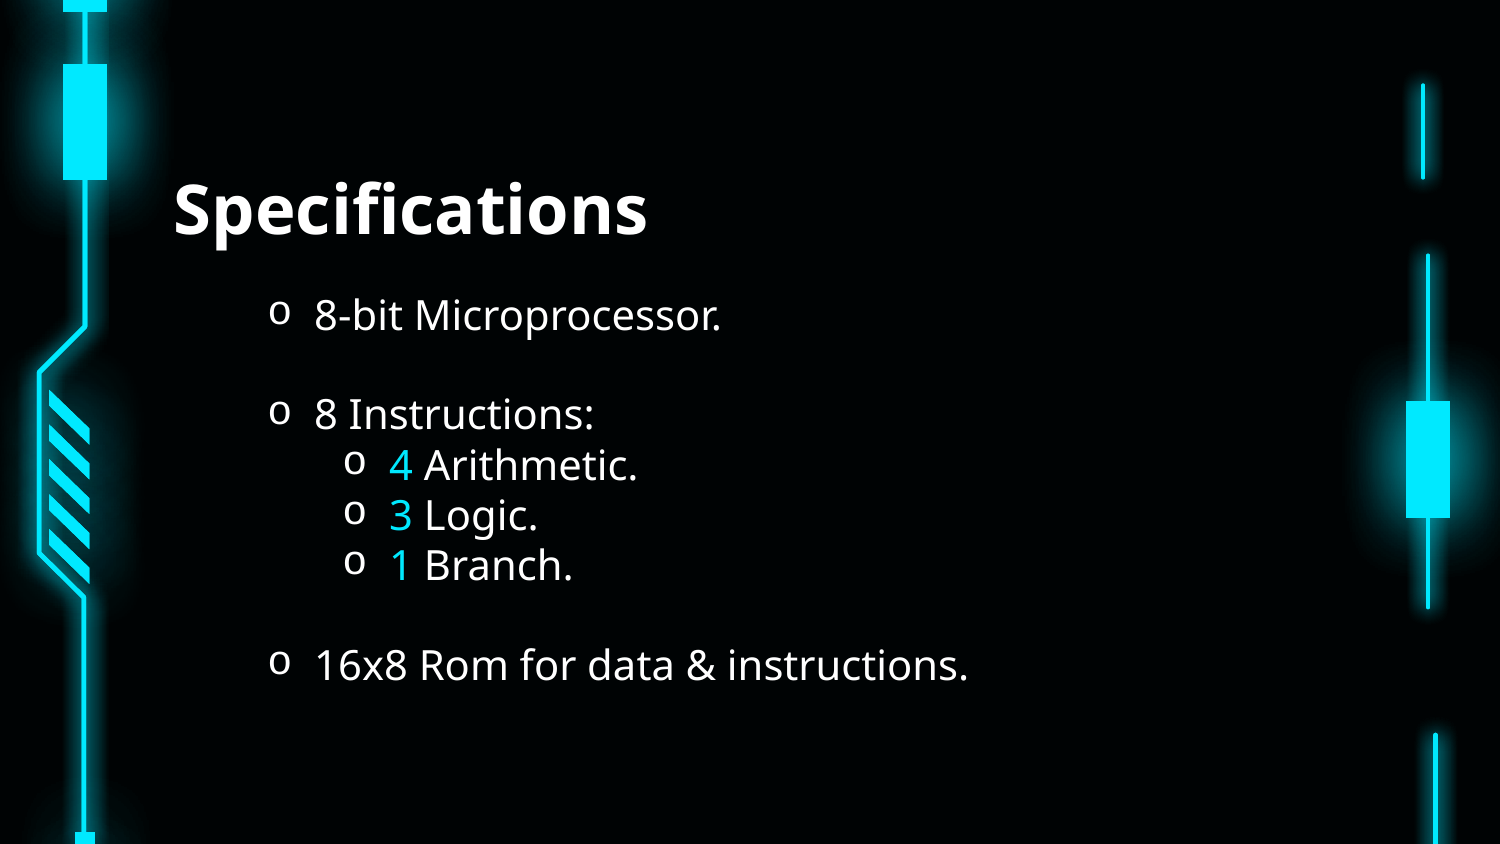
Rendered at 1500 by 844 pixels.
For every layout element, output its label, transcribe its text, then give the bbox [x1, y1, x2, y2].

subtitle 8-bit Microprocessor. 8 Instructions: 4 Arithmetic. 3 Logic. 1 Branch. 16x8 Rom for data & instructions. [252, 288, 1289, 755]
title Specifications [152, 108, 671, 305]
